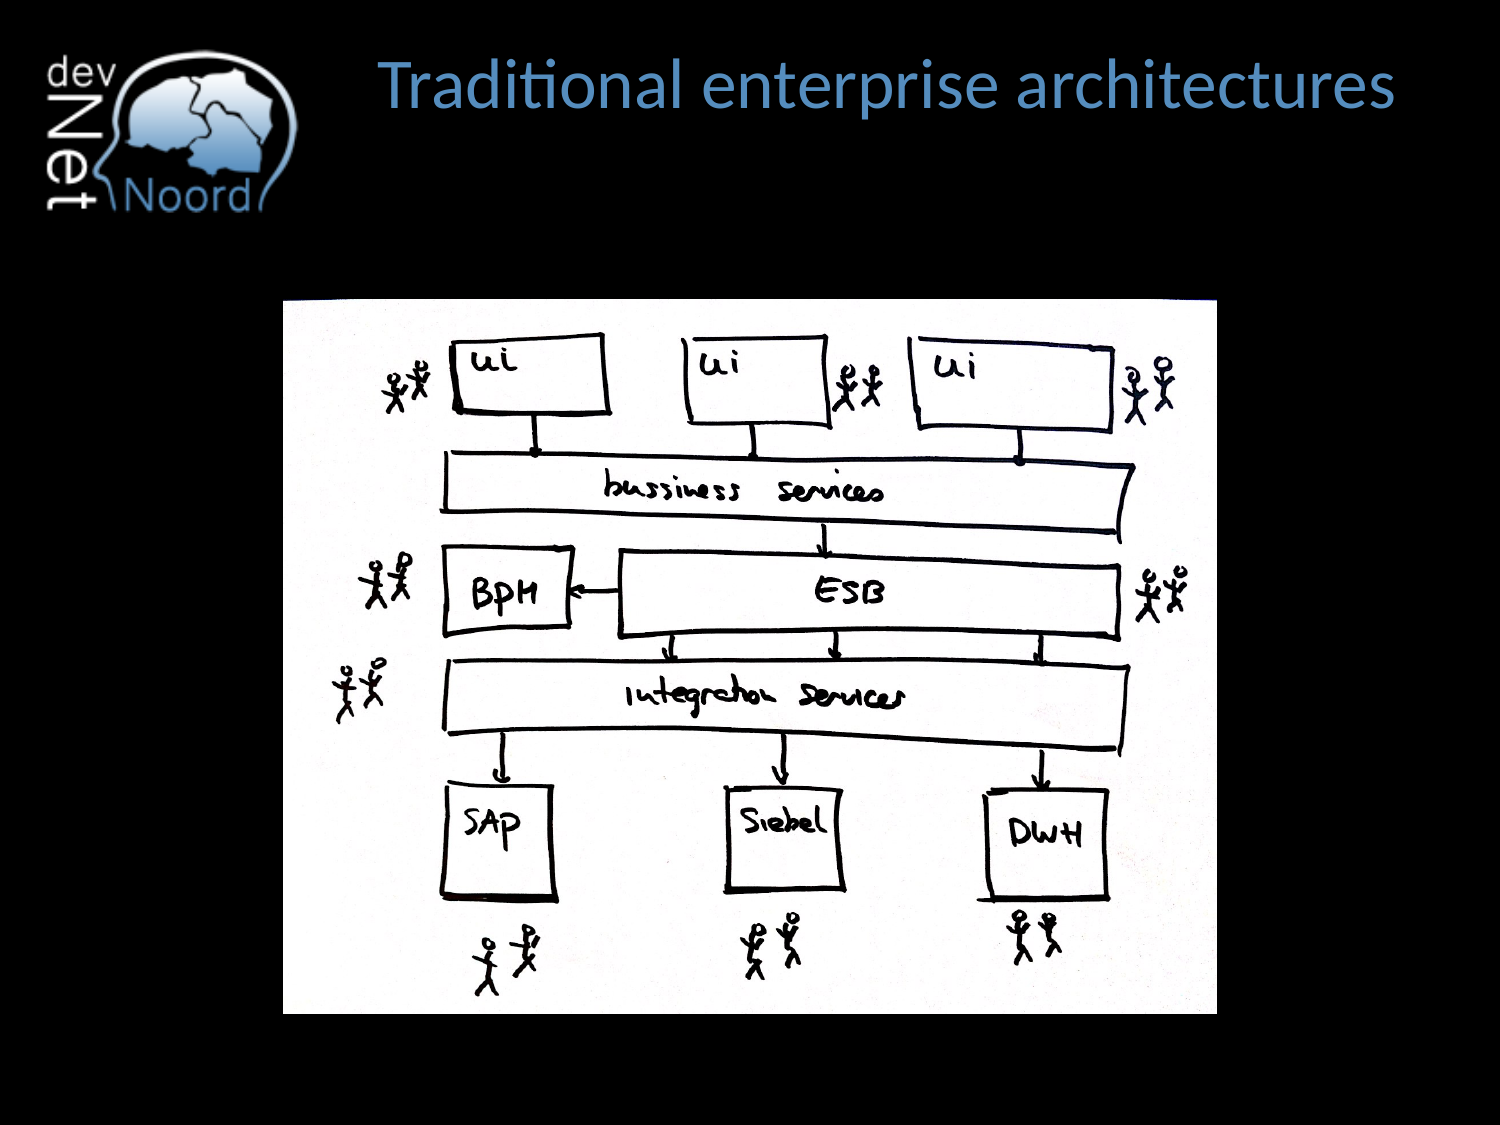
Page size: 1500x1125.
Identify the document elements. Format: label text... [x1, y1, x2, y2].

picture [24, 30, 313, 238]
title Traditional enterprise architectures [362, 29, 1425, 205]
picture [282, 299, 1217, 1014]
